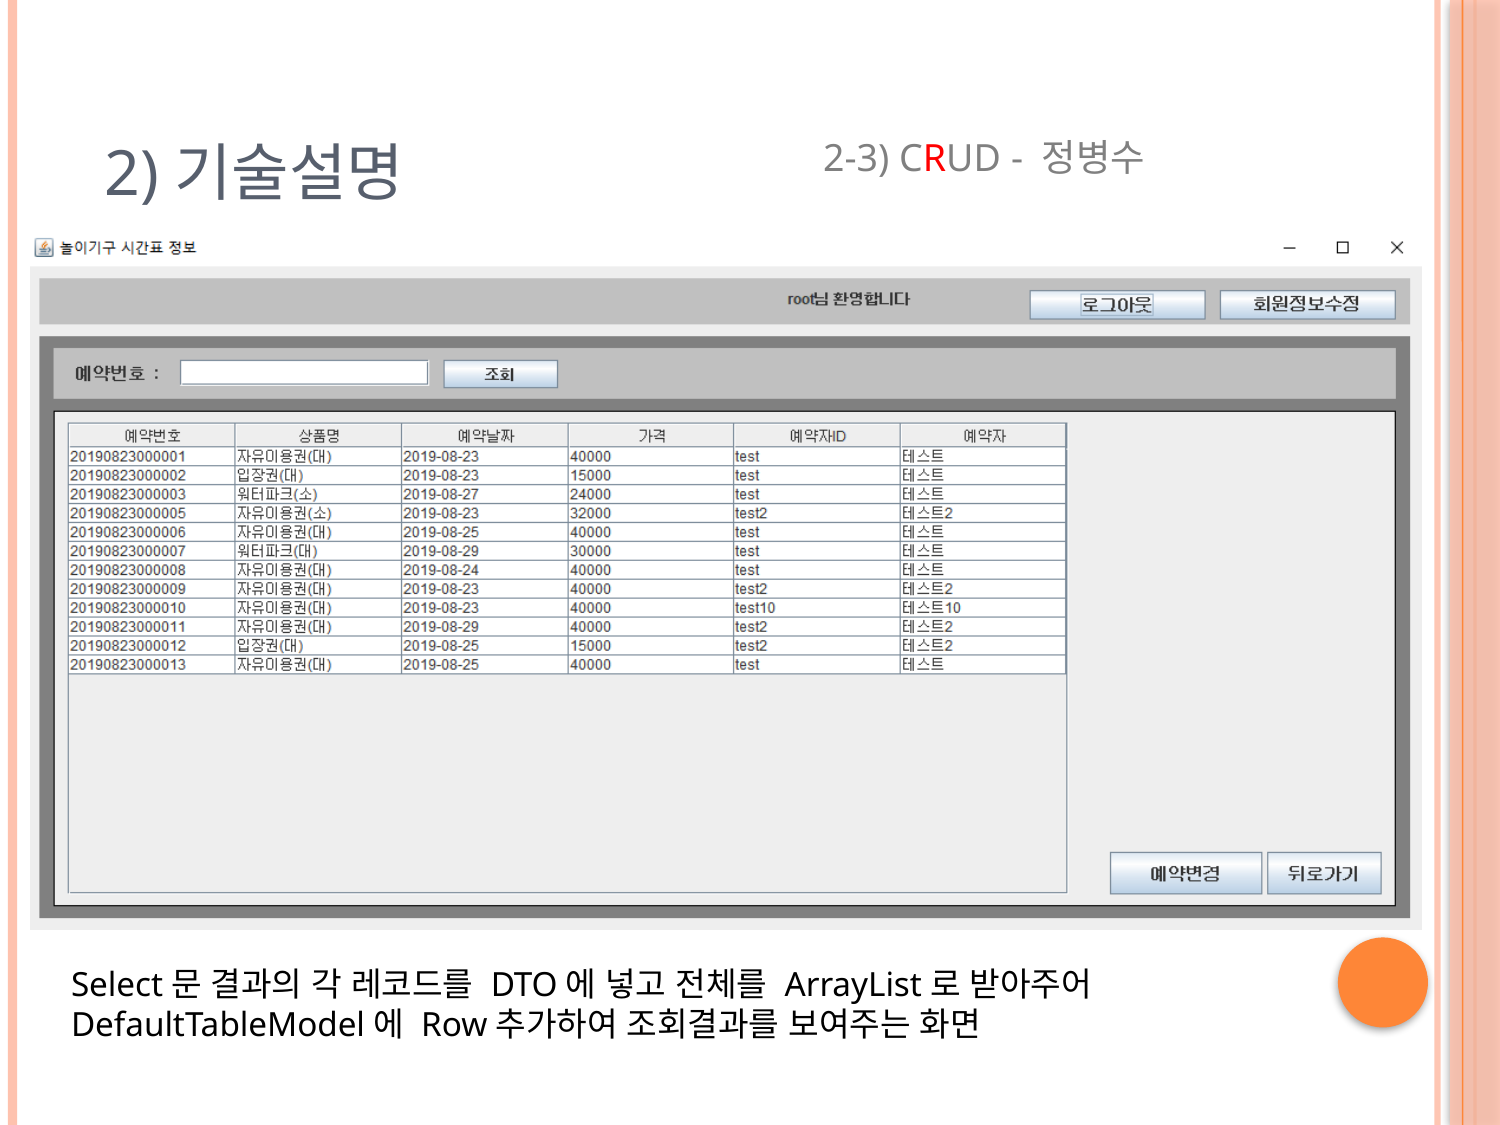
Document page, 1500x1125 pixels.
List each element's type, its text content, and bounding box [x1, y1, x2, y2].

text_box Select문 결과의 각 레코드를 DTO에 넣고 전체를 ArrayList로 받아주어 DefaultTableModel에 Row추가하여 조회결과를 보여주는 화면 [56, 956, 1235, 1051]
title 2)기술설명 [90, 27, 1316, 215]
picture [30, 231, 1423, 931]
text_box 2-3) CRUD - 정병수 [808, 127, 1161, 187]
